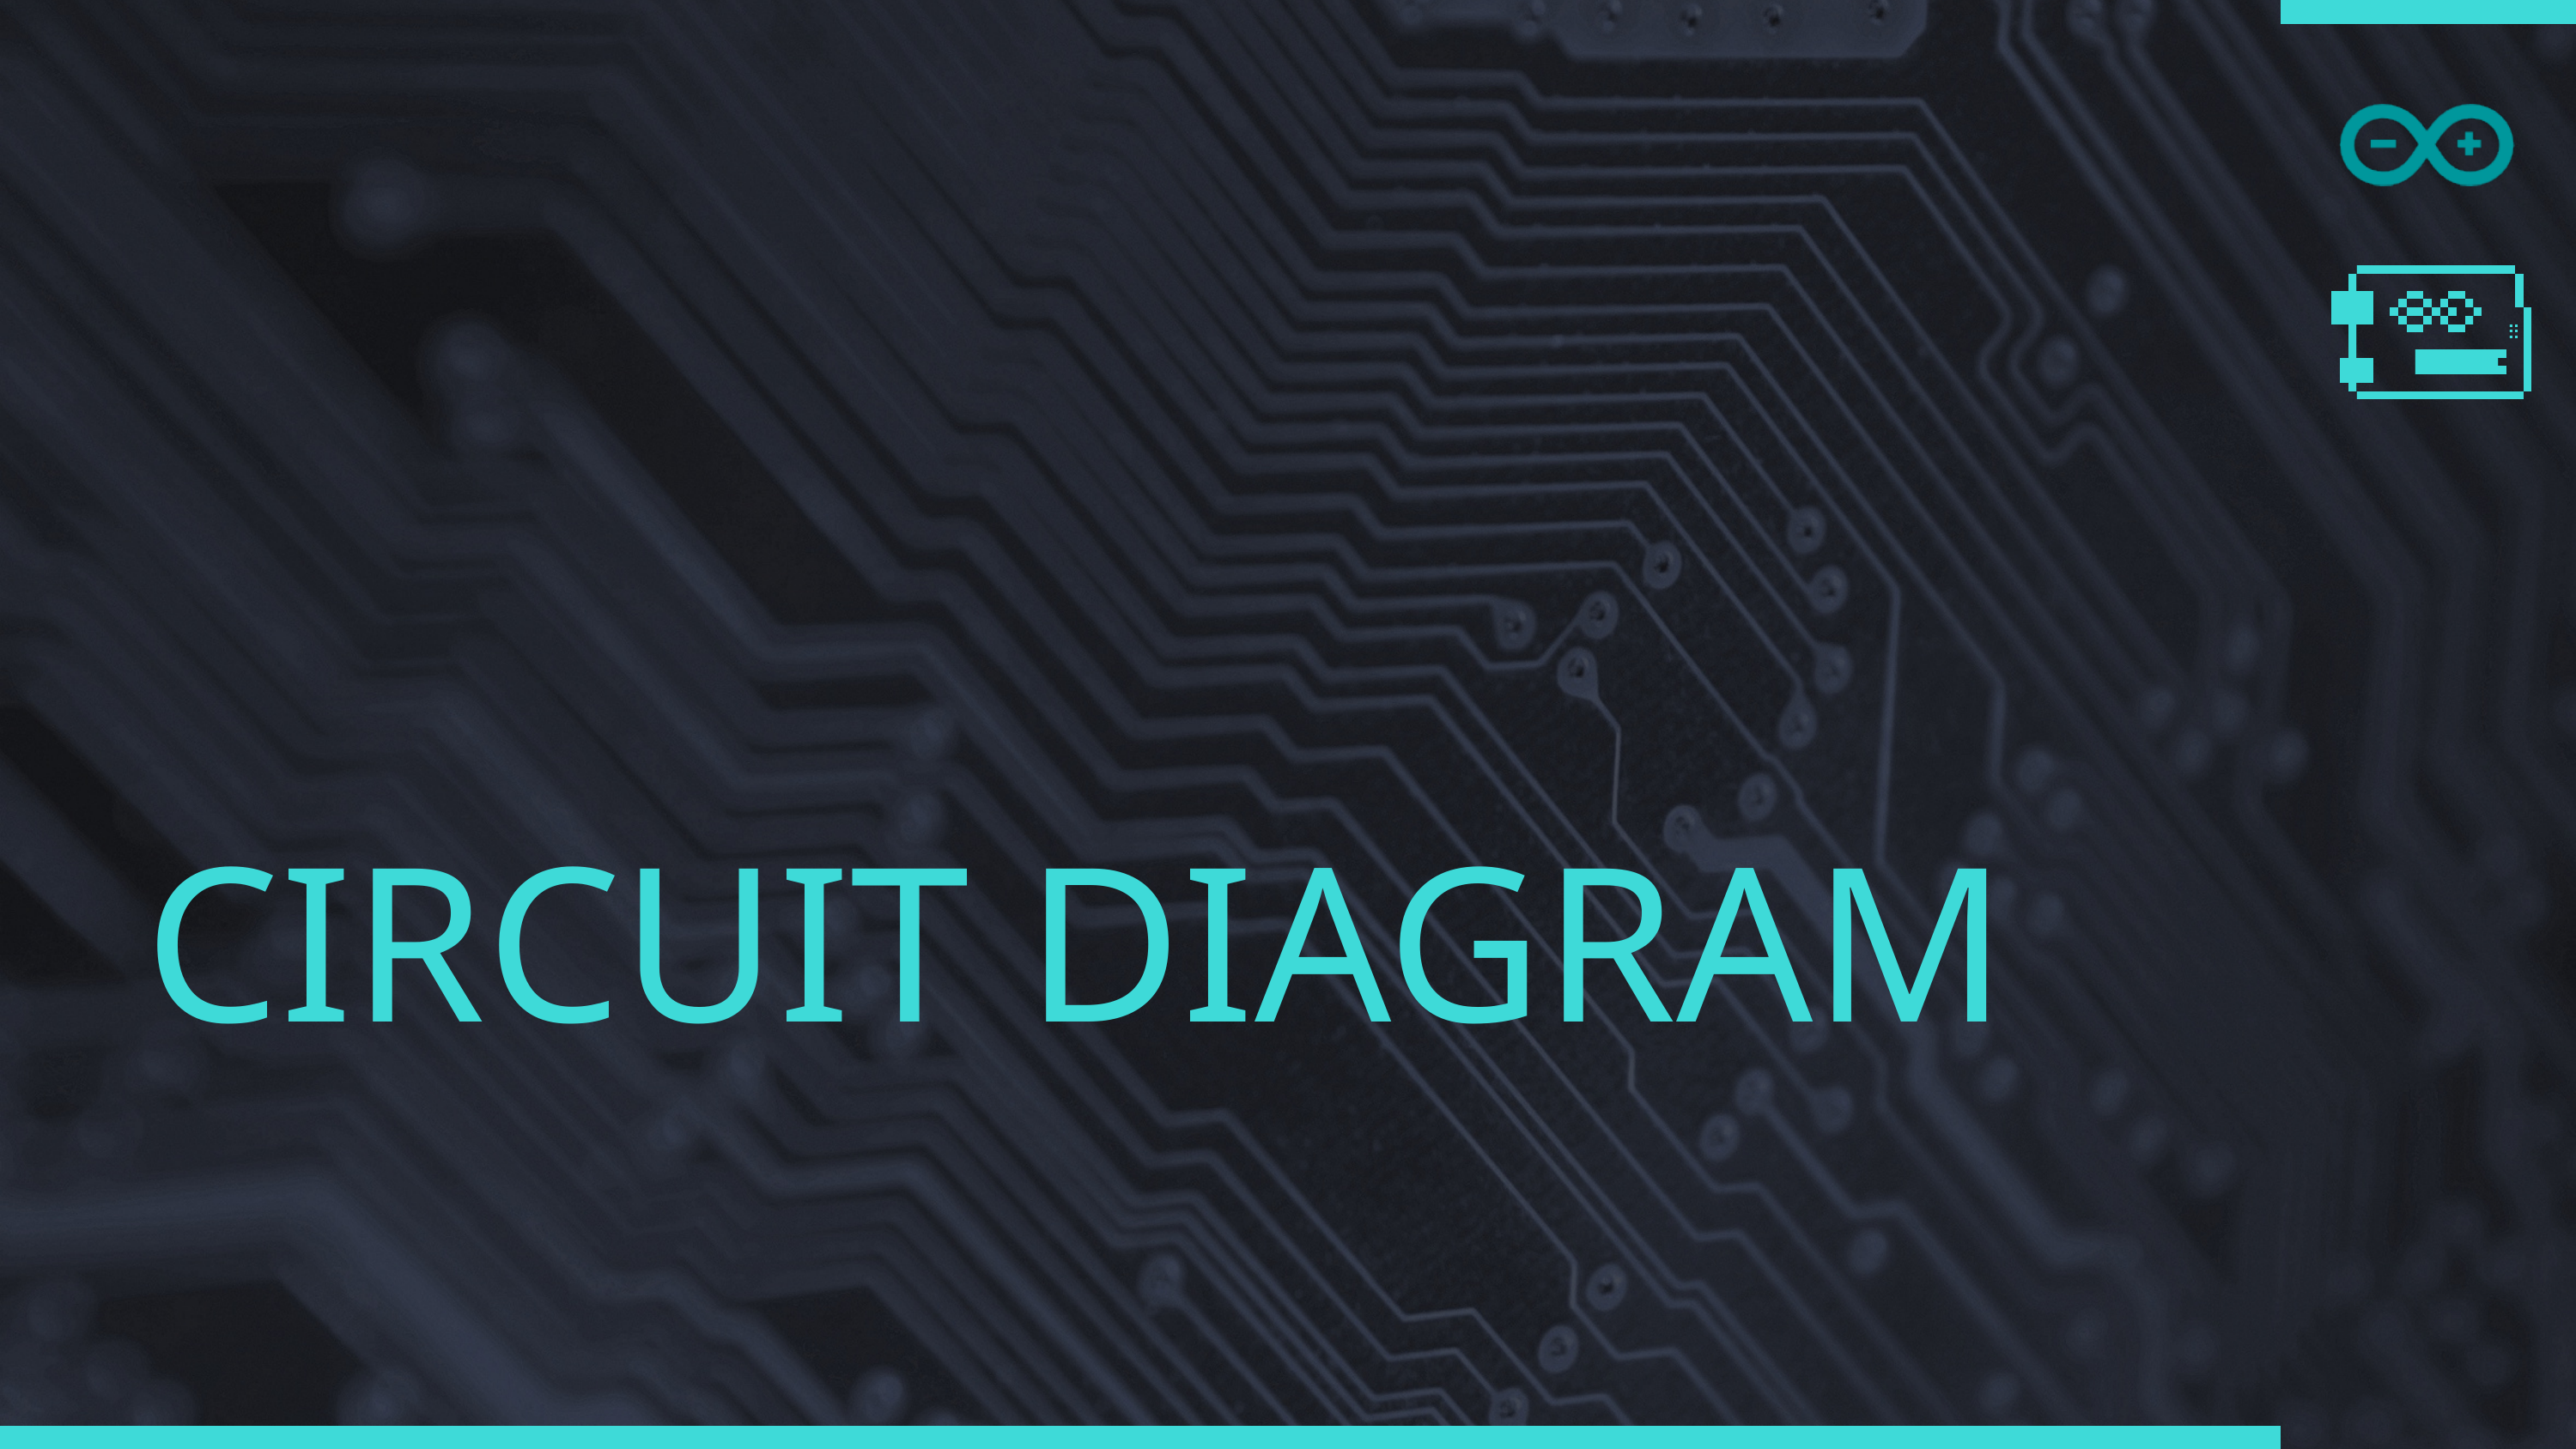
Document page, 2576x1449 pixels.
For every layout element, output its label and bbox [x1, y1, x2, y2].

text_box [2280, 0, 2576, 24]
picture [0, 0, 2576, 1449]
text_box [0, 1425, 2281, 1449]
